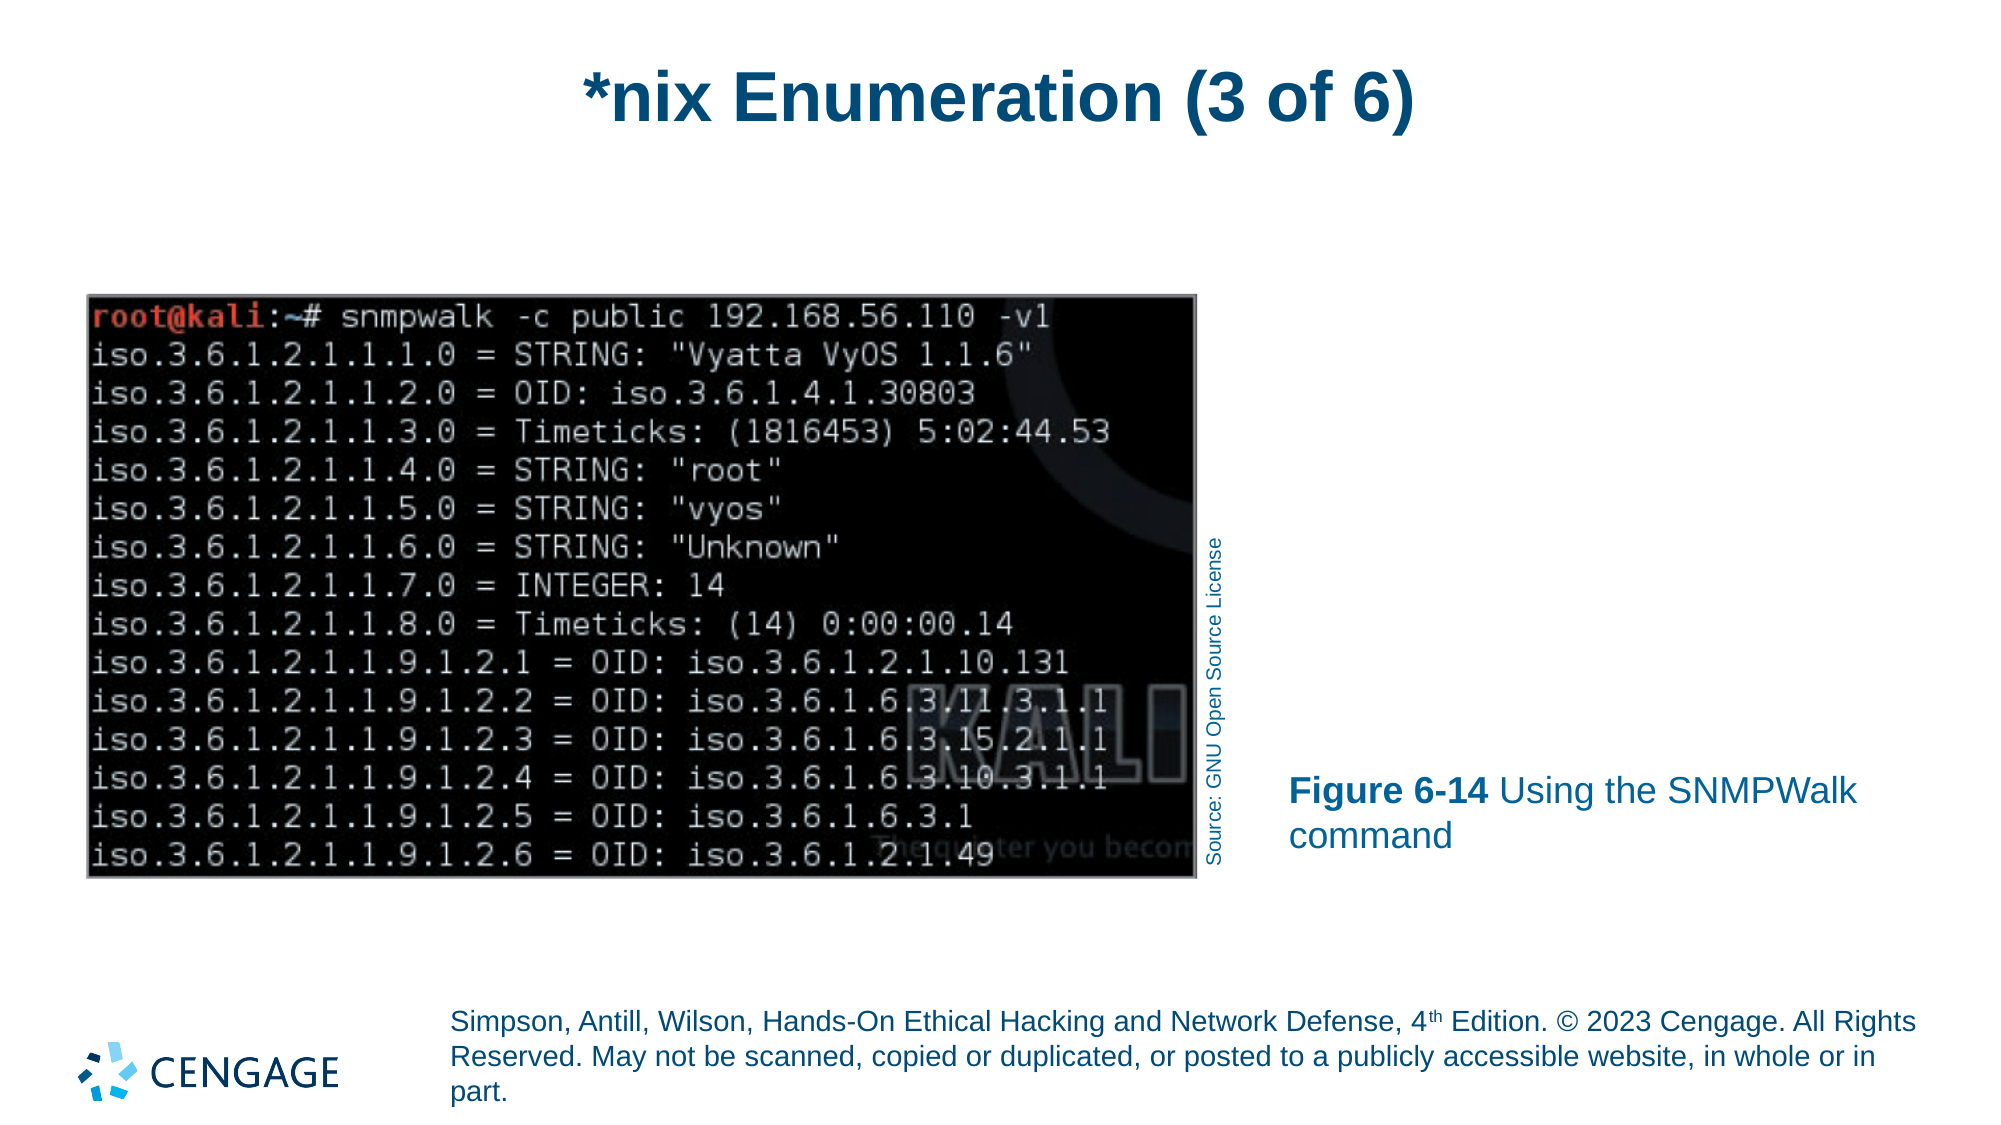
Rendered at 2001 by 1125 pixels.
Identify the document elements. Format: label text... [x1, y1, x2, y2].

title *nix Enumeration (3 of 6) [137, 59, 1863, 171]
list Figure 6-14 Using the SNMPWalk command [1288, 765, 1960, 843]
picture [68, 276, 1200, 893]
list Source: GNU Open Source License [1200, 258, 1243, 867]
picture [78, 1042, 338, 1101]
